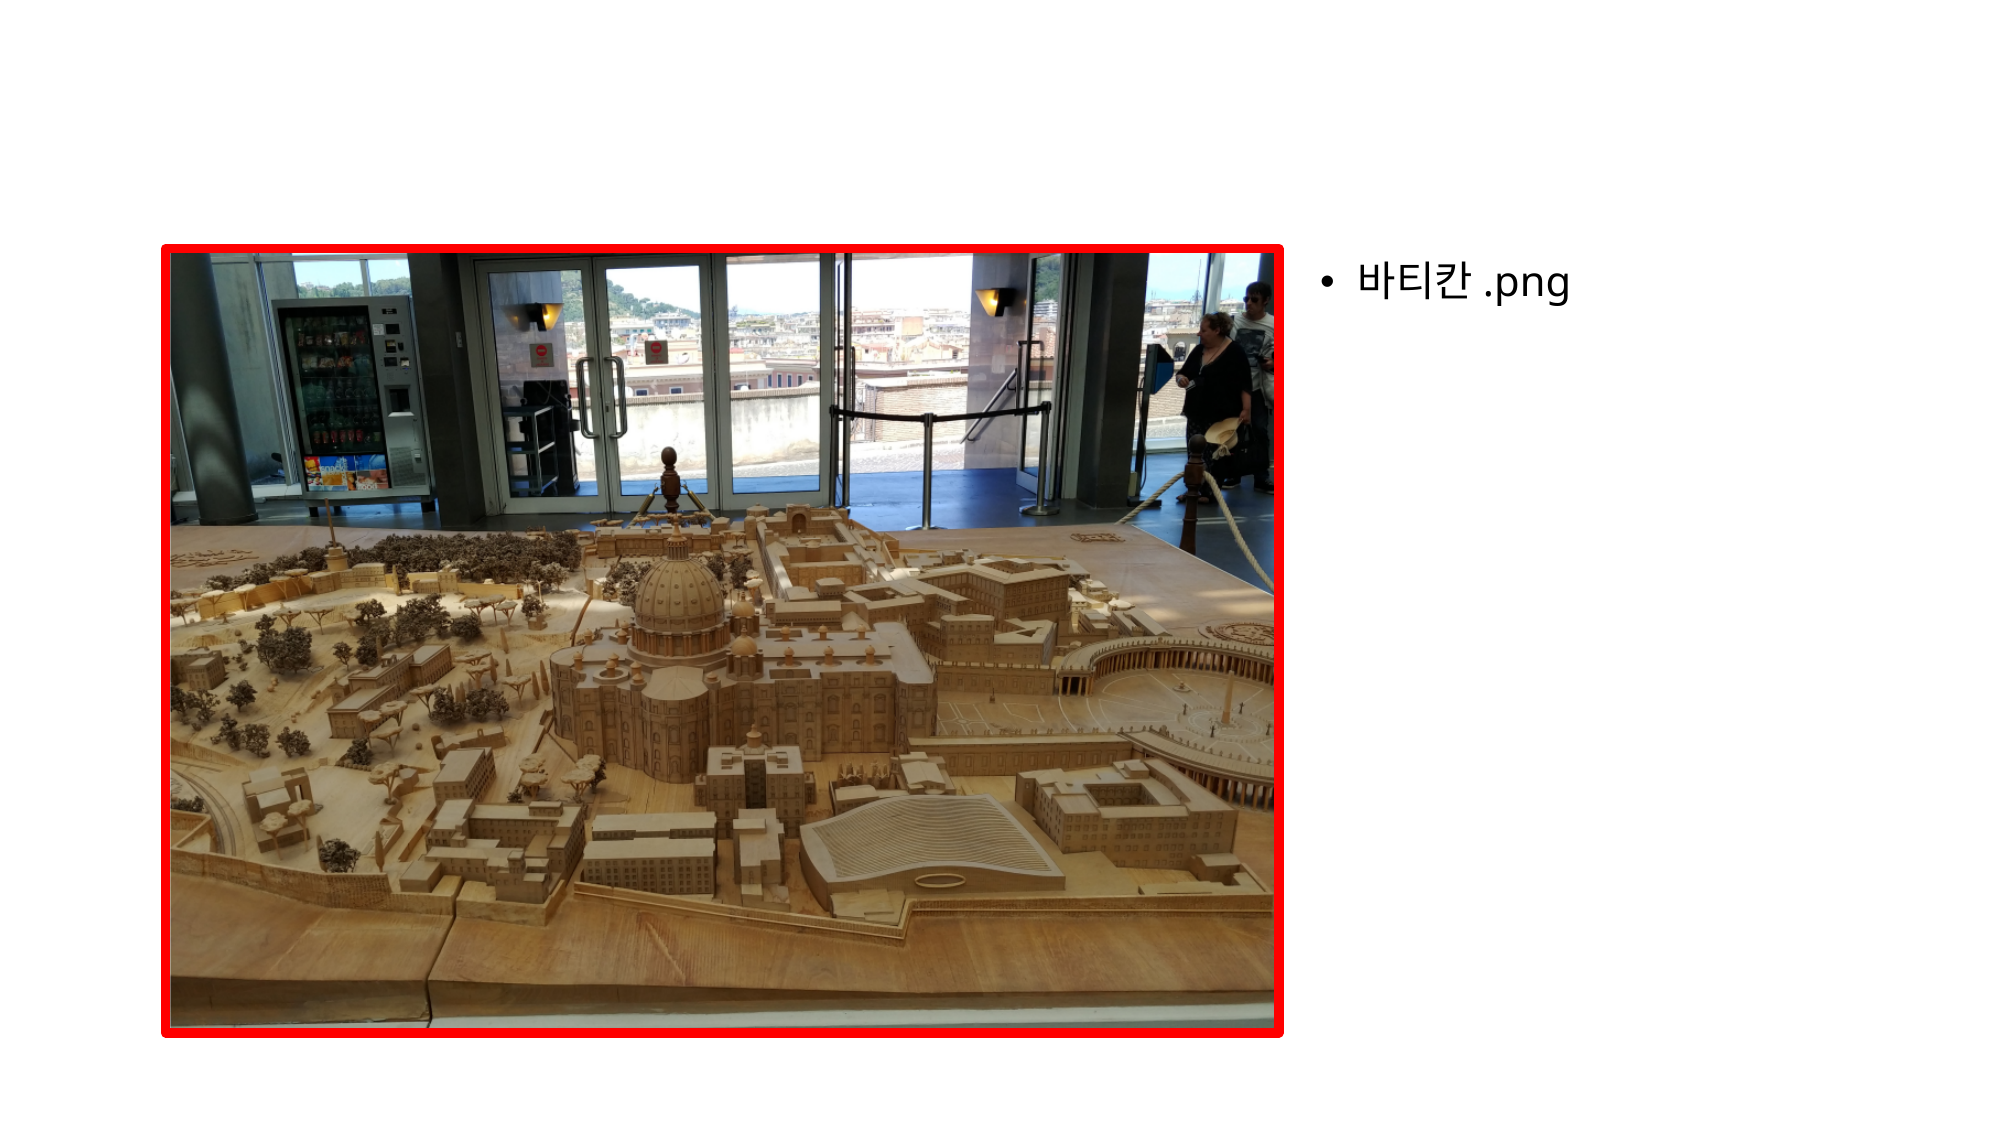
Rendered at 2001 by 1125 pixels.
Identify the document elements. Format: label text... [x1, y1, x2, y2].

list 바티칸.png [1304, 253, 1908, 365]
picture [170, 253, 1275, 1029]
